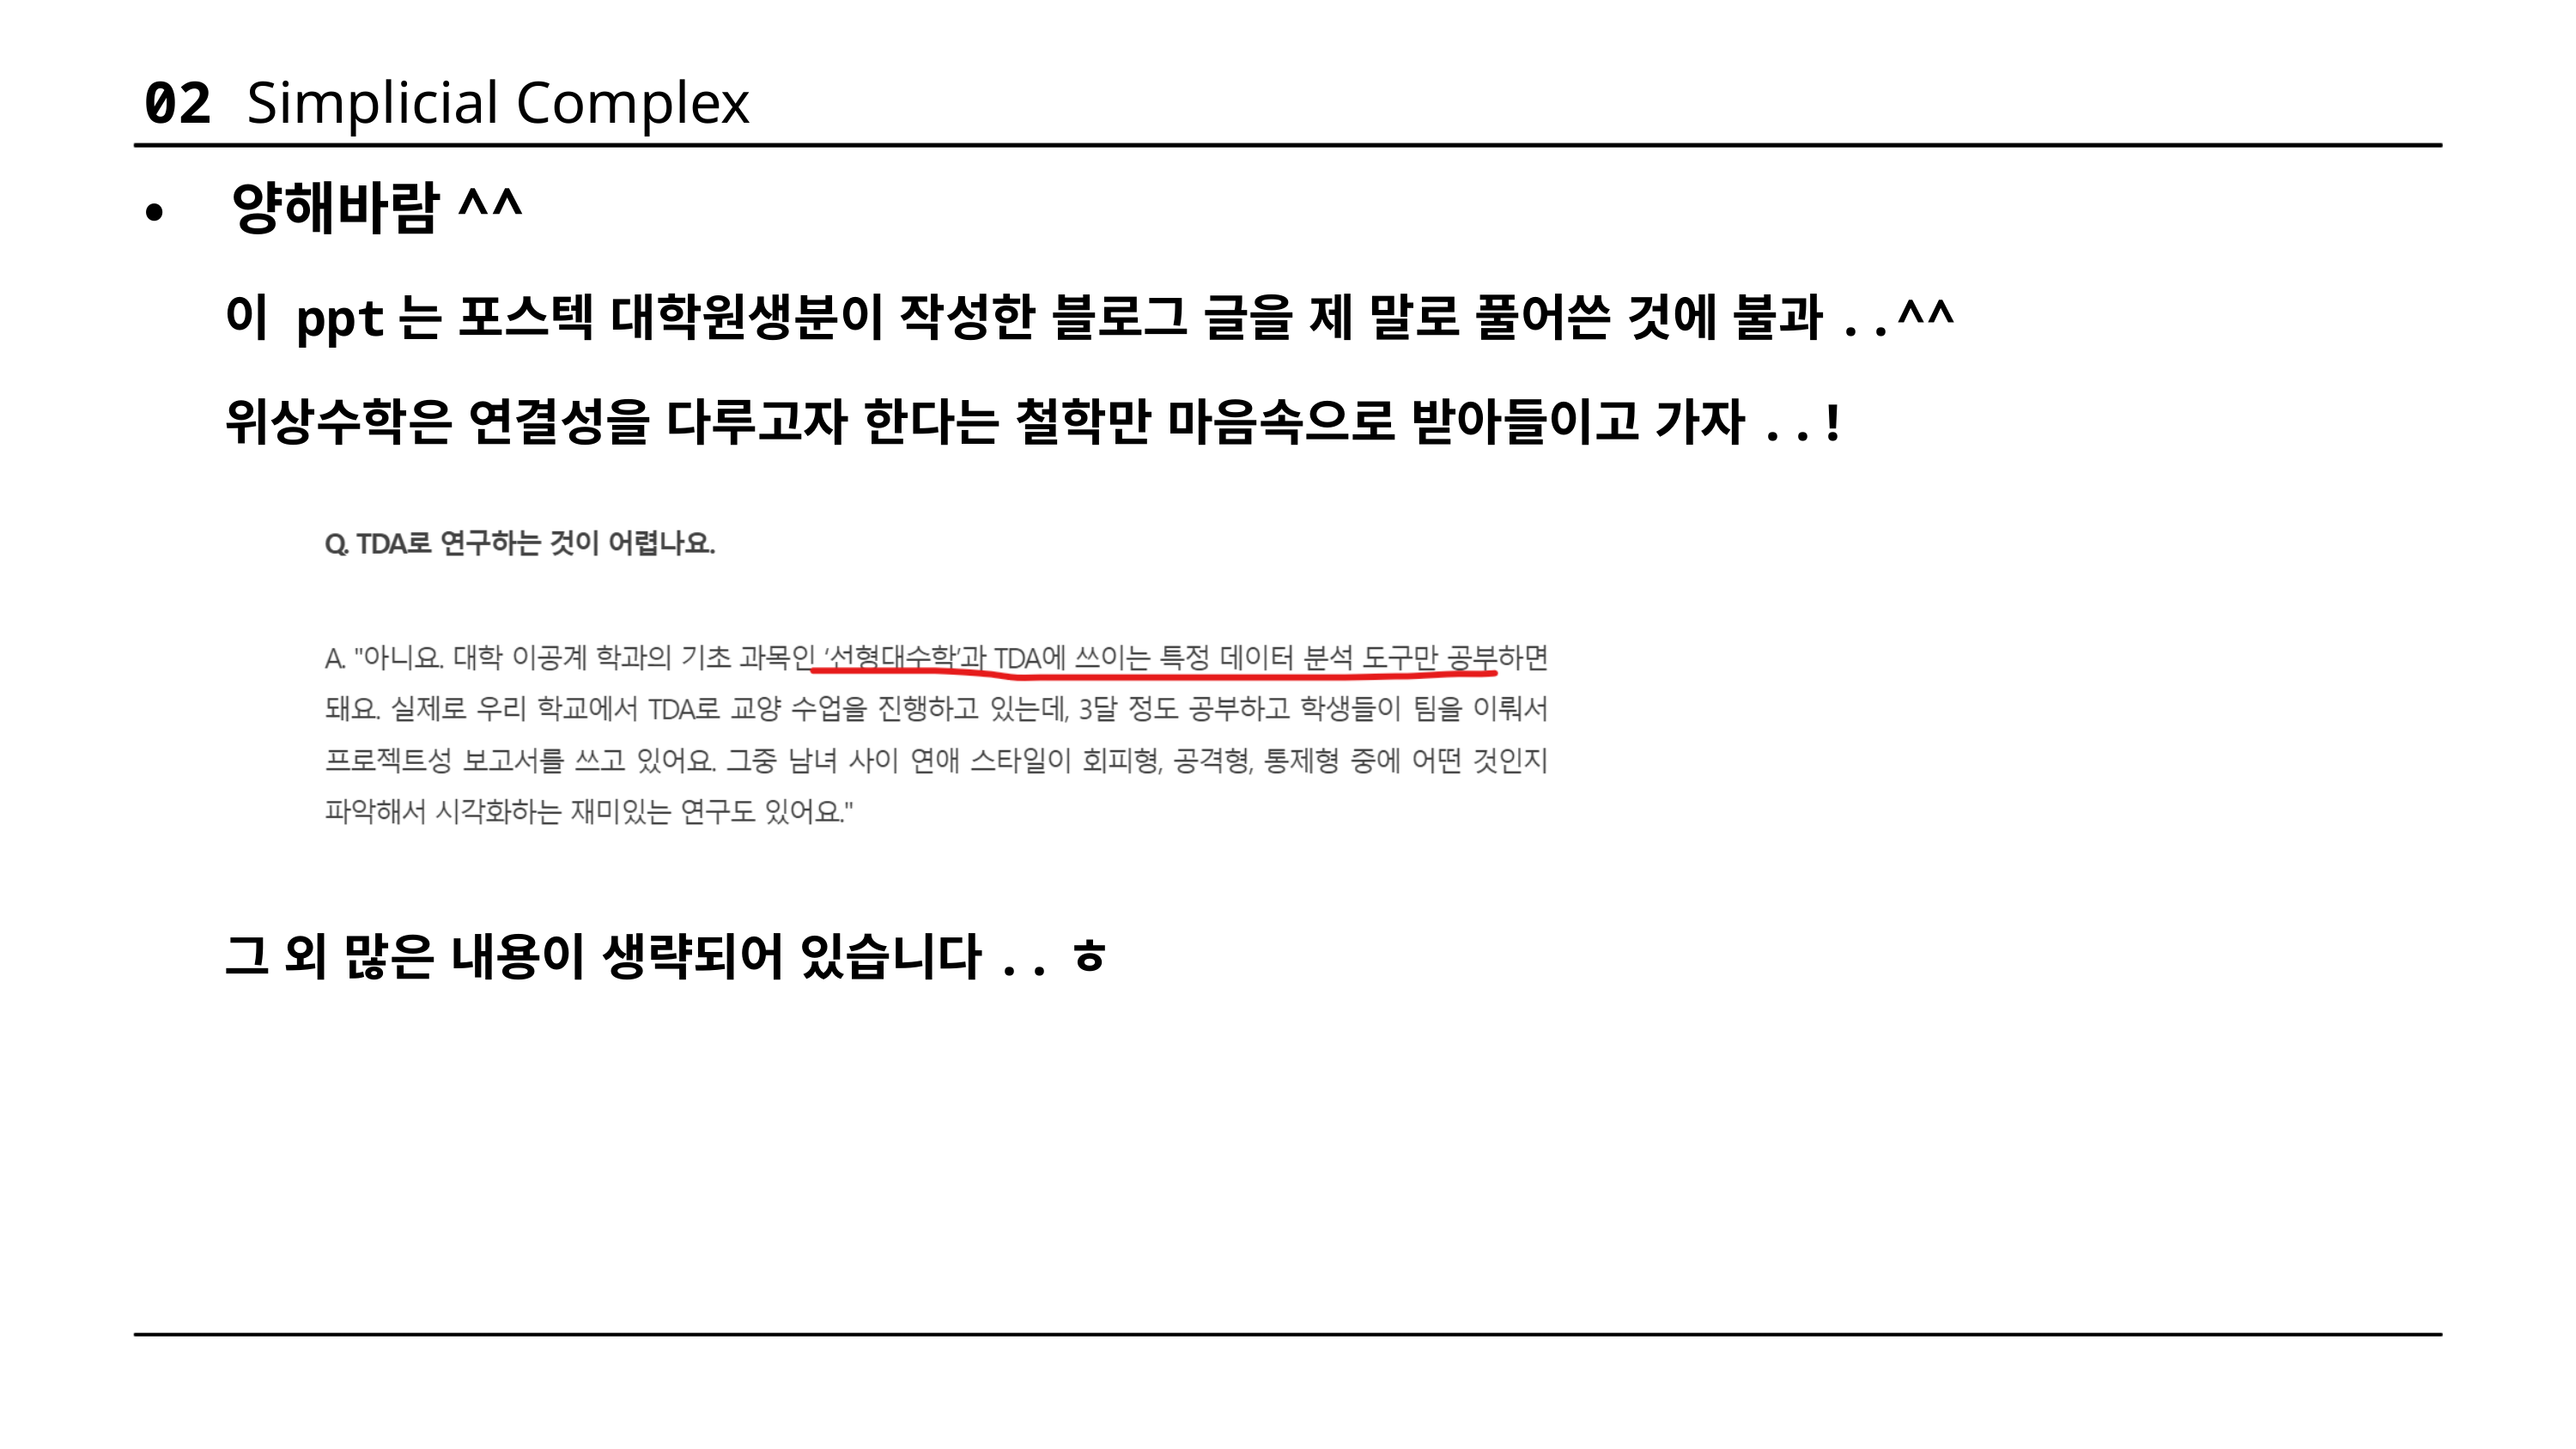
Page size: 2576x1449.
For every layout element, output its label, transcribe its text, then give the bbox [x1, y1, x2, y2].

text_box 02 Simplicial Complex [131, 59, 794, 141]
text_box 그 외 많은 내용이 생략되어 있습니다..ㅎ [211, 919, 2338, 991]
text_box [133, 142, 2443, 148]
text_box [133, 1331, 2443, 1337]
picture [311, 513, 1567, 849]
text_box • 양해바람^^ [131, 166, 956, 248]
text_box 이 ppt는 포스텍 대학원생분이 작성한 블로그 글을 제 말로 풀어쓴 것에 불과..^^ [211, 279, 2338, 353]
text_box 위상수학은 연결성을 다루고자 한다는 철학만 마음속으로 받아들이고 가자..! [211, 384, 2338, 458]
